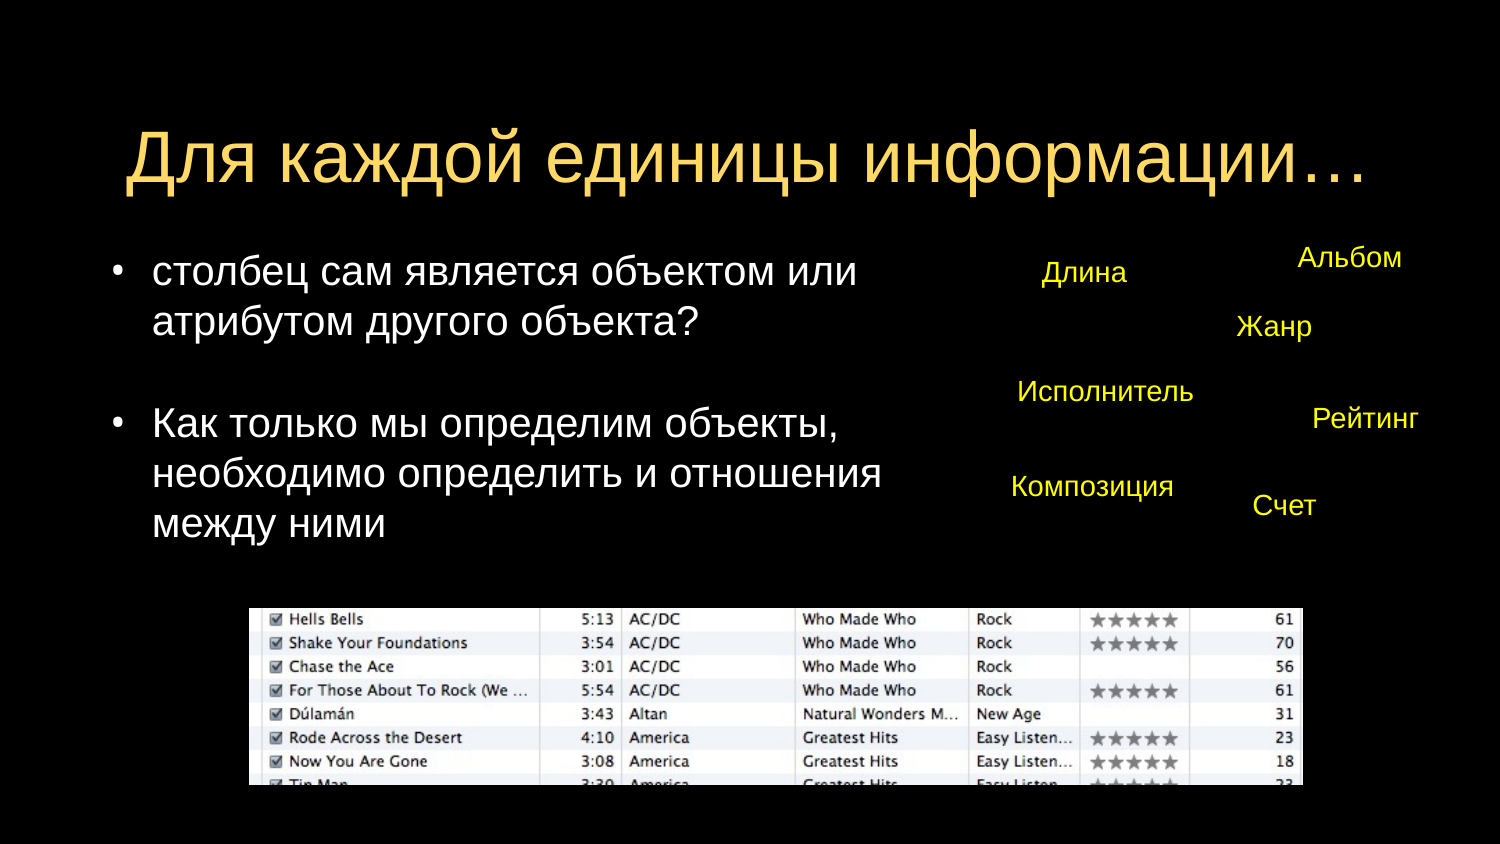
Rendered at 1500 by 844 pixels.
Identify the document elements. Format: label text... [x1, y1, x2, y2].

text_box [943, 230, 1430, 530]
picture [249, 608, 1303, 785]
title Для каждой единицы информации… [106, 71, 1393, 235]
list столбец сам является объектом или атрибутом другого объекта? Как только мы определим объекты, необходимо определить и отношения между ними [106, 240, 968, 767]
